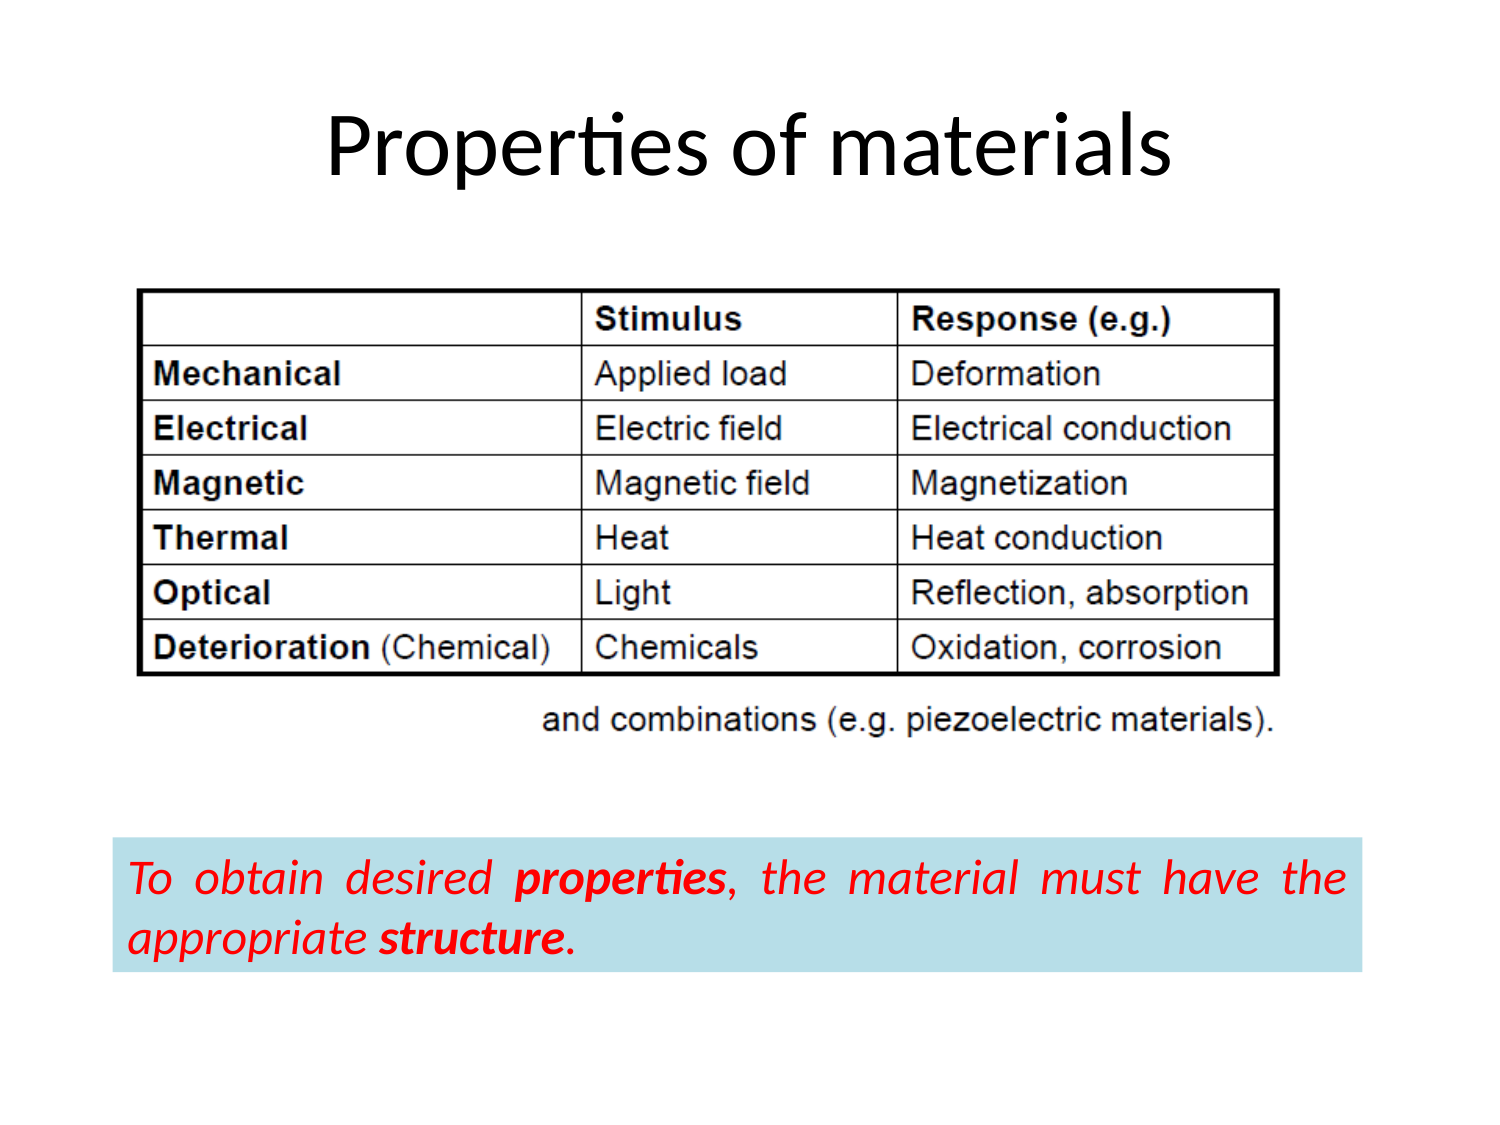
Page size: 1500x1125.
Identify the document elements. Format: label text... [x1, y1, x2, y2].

picture [112, 262, 1313, 762]
title Properties of materials [75, 45, 1425, 233]
text_box To obtain desired properties, the material must have the appropriate structure. [112, 837, 1363, 973]
